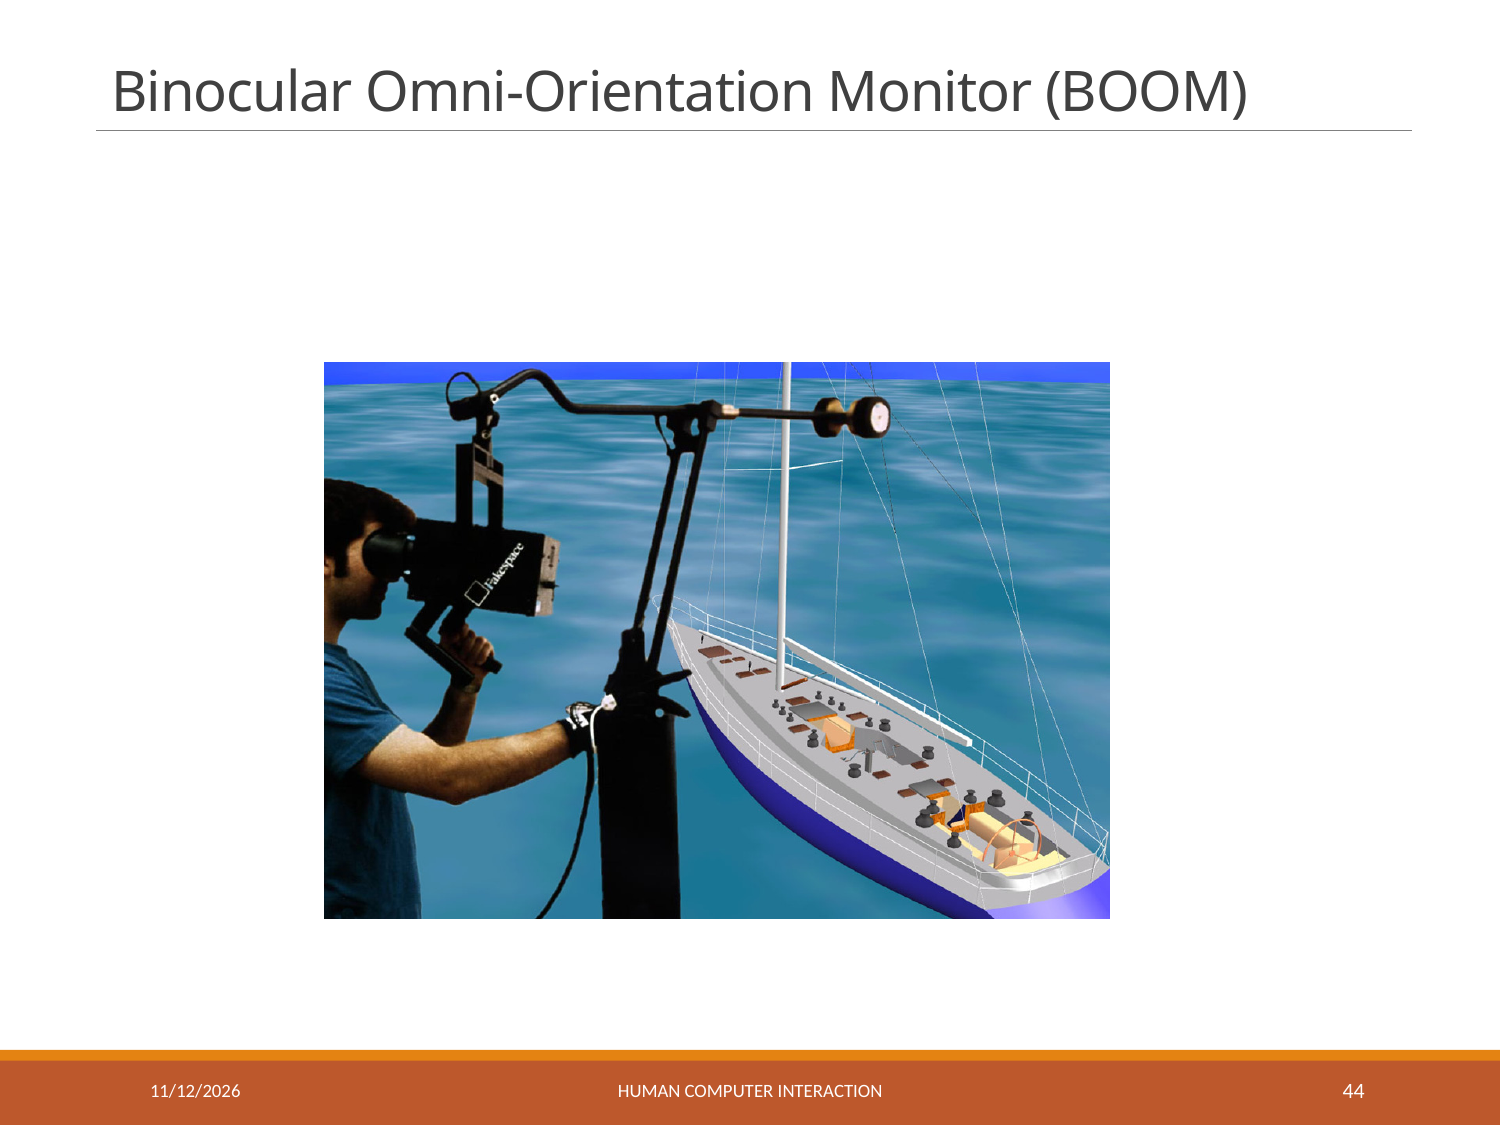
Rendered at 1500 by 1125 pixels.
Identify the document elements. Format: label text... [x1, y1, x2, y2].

picture [324, 361, 1110, 920]
title Binocular Omni-Orientation Monitor (BOOM) [96, 19, 1413, 131]
slide_number 44 [1218, 1059, 1380, 1120]
footer Human Computer Interaction [453, 1059, 1047, 1120]
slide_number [135, 1059, 440, 1120]
